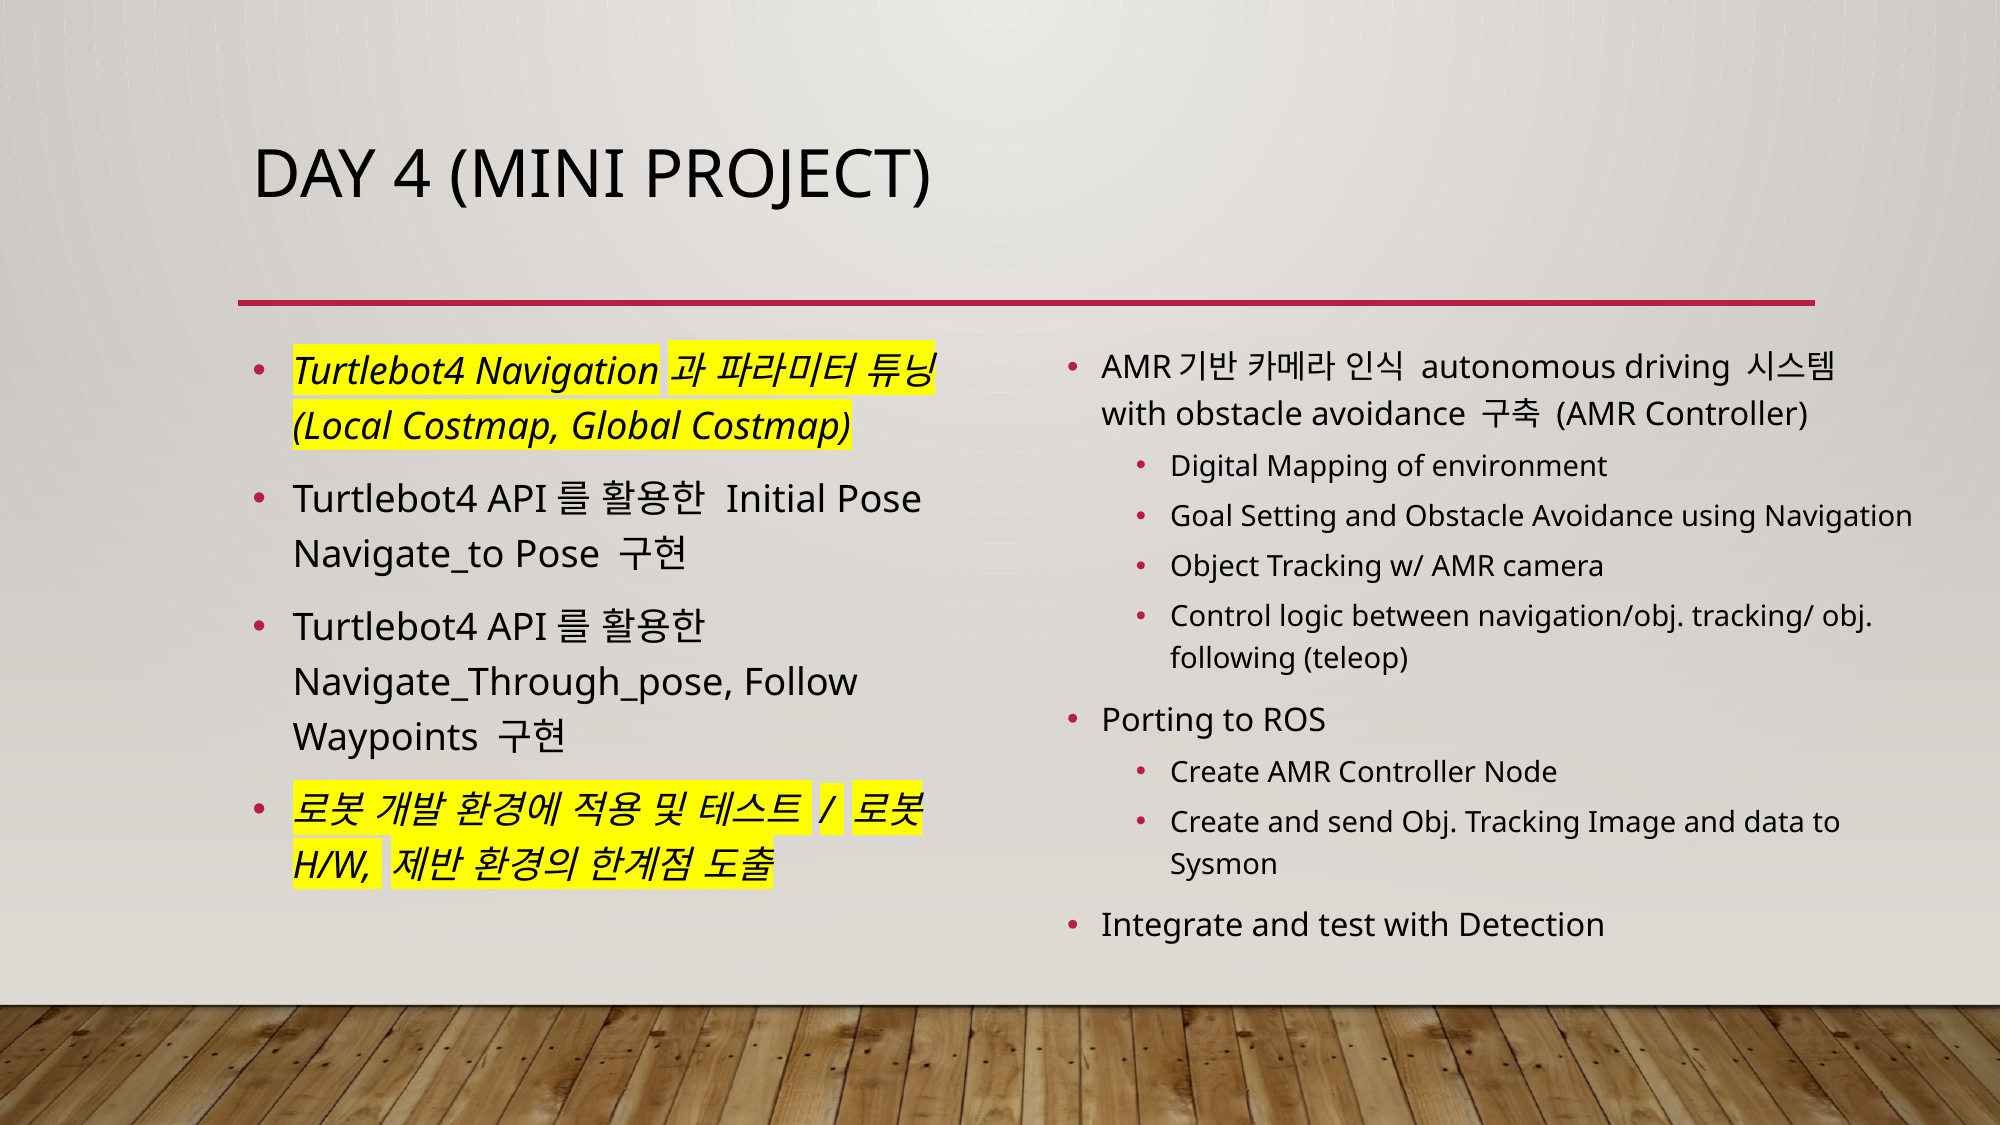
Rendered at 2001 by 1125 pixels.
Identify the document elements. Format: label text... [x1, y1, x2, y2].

list Turtlebot4 Navigation과 파라미터 튜닝(Local Costmap, Global Costmap) Turtlebot4 API를 활용한 Initial Pose Navigate_to Pose 구현 Turtlebot4 API를 활용한 Navigate_Through_pose, Follow Waypoints 구현 로봇 개발 환경에 적용 및 테스트 / 로봇 H/W, 제반 환경의 한계점 도출 [237, 329, 1000, 896]
title Day 4 (Mini project) [237, 132, 1814, 306]
picture [0, 1005, 2000, 1125]
list AMR기반 카메라 인식 autonomous driving 시스템 with obstacle avoidance 구축 (AMR Controller) Digital Mapping of environment Goal Setting and Obstacle Avoidance using Navigation Object Tracking w/ AMR camera Control logic between navigation/obj. tracking/ obj. following (teleop) Porting to ROS Create AMR Controller Node Create and send Obj. Tracking Image and data to Sysmon Integrate and test with Detection [1052, 330, 1931, 993]
